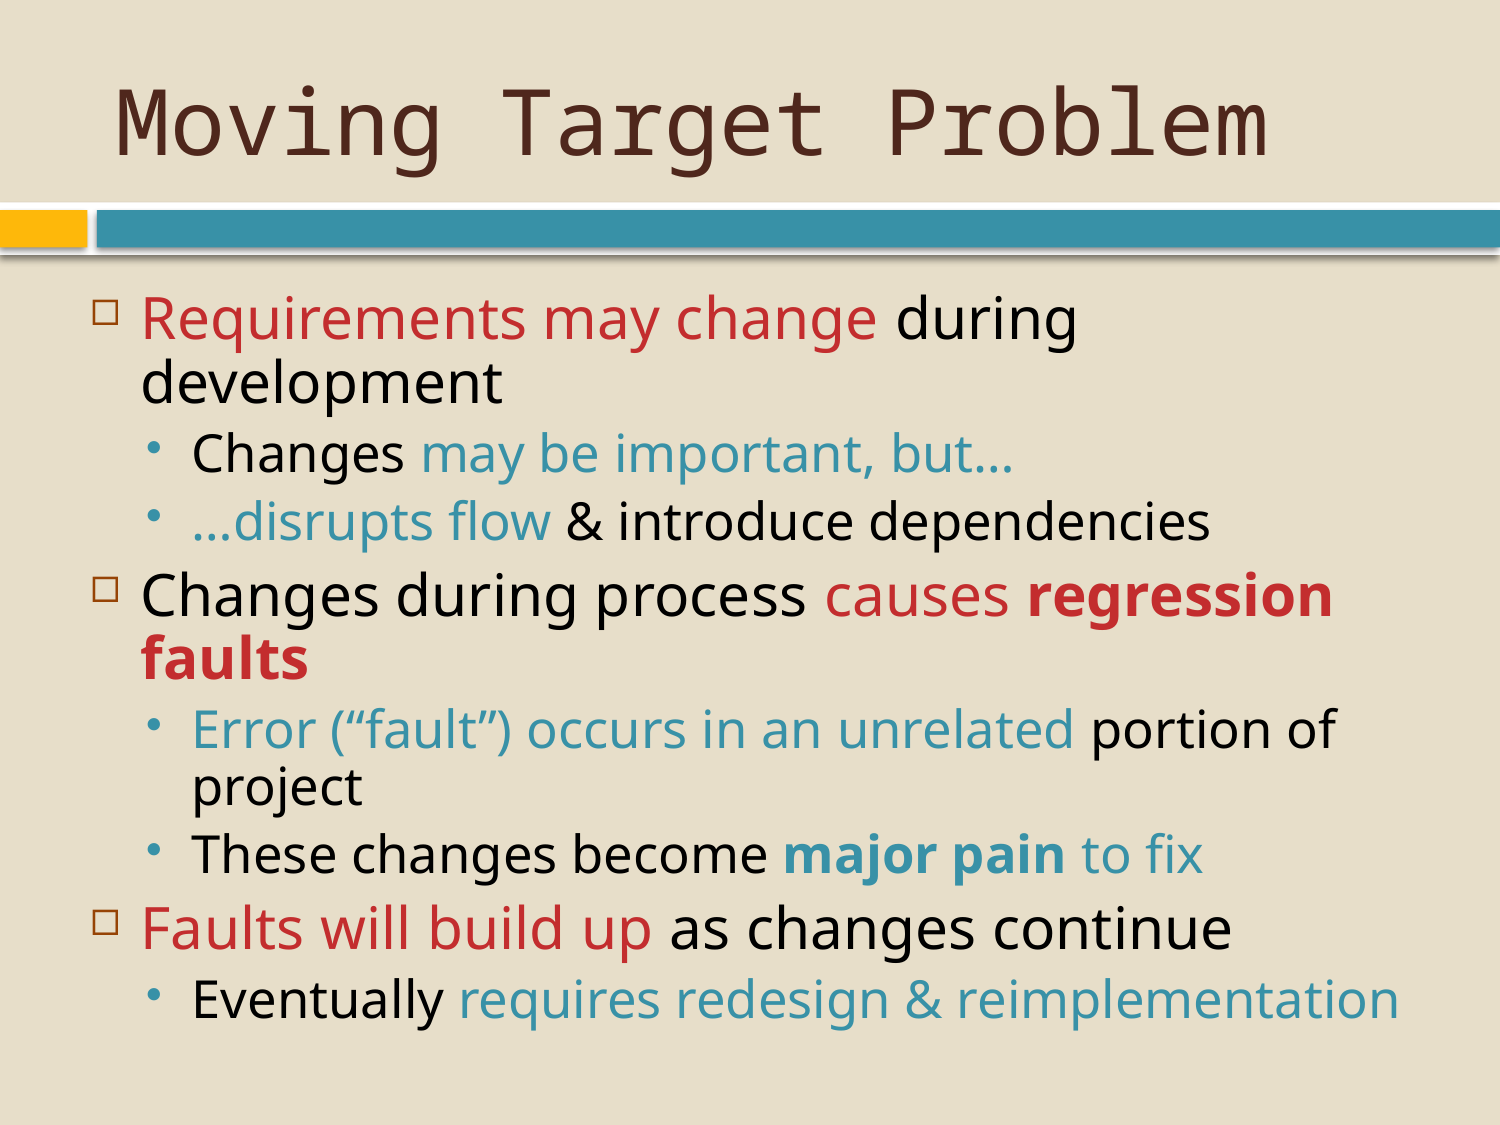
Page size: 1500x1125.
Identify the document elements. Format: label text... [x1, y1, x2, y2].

list Requirements may change during development Changes may be important, but… …disrupts flow & introduce dependencies Changes during process causes regression faults Error (“fault”) occurs in an unrelated portion of project These changes become major pain to fix Faults will build up as changes continue Eventually requires redesign & reimplementation [75, 282, 1425, 1075]
title Moving Target Problem [100, 37, 1438, 200]
